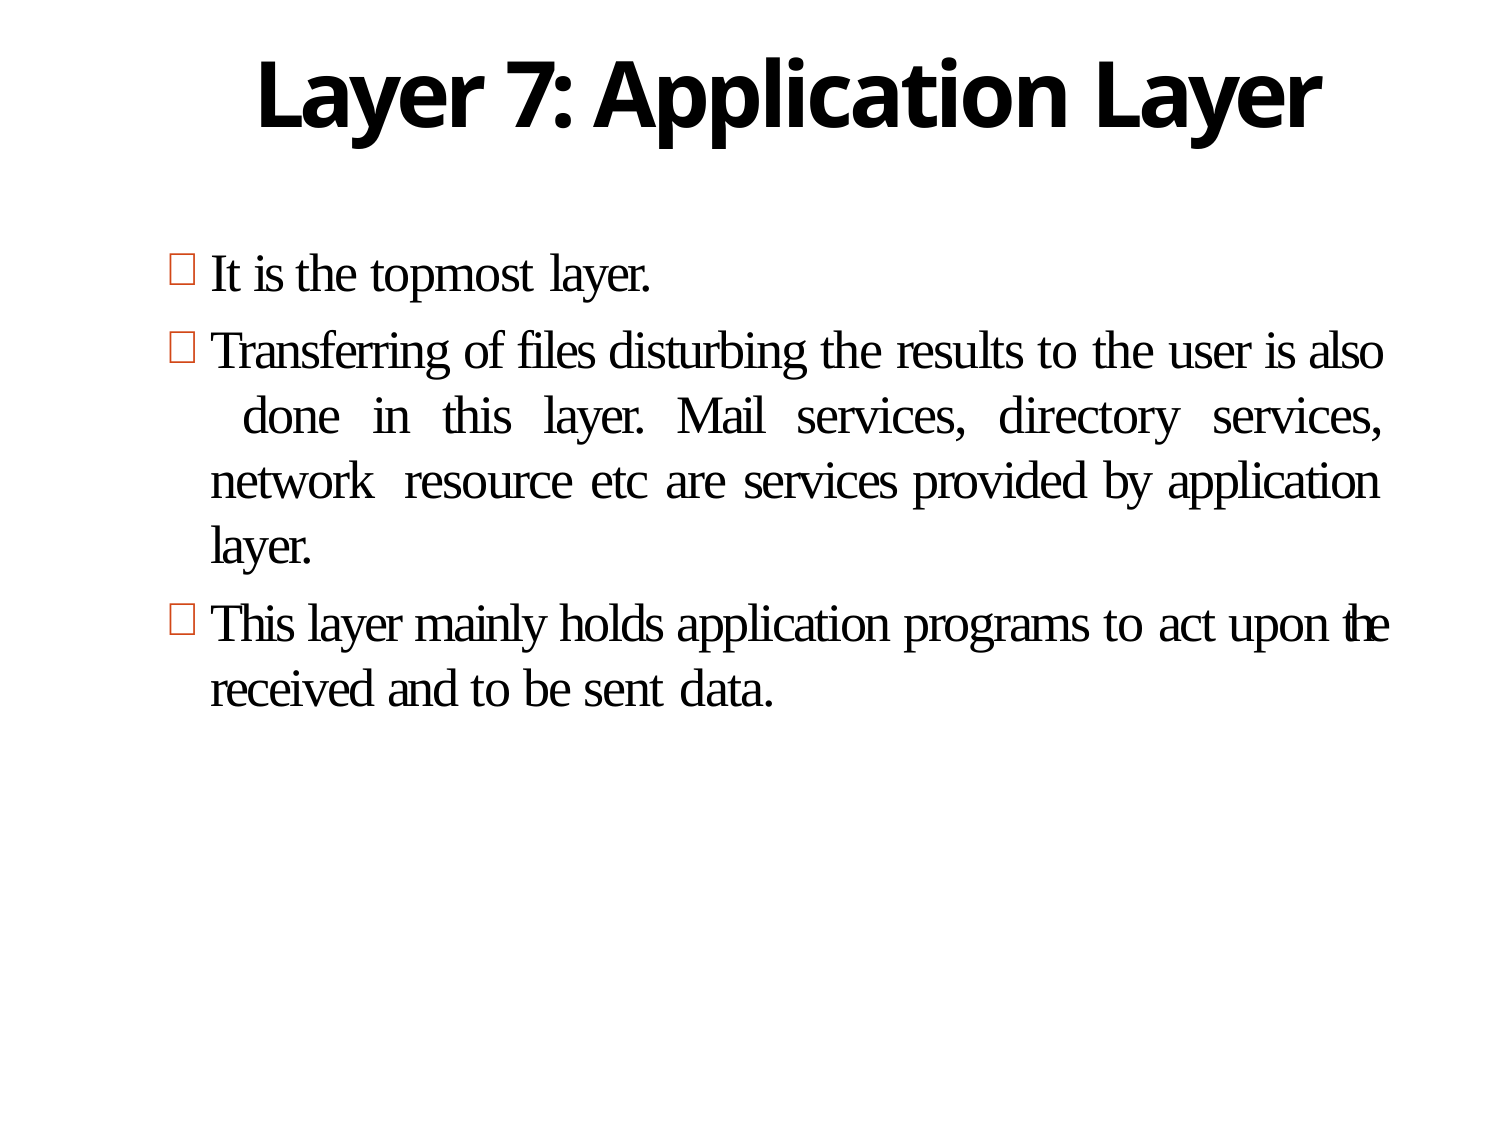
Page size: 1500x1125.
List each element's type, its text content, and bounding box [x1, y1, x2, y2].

text_box It is the topmost layer. Transferring of files disturbing the results to the user is also done in this layer. Mail services, directory services, network resource etc are services provided by application layer. This layer mainly holds application programs to act upon the received and to be sent data. [162, 222, 1390, 718]
title Layer 7: Application Layer [162, 0, 1438, 185]
